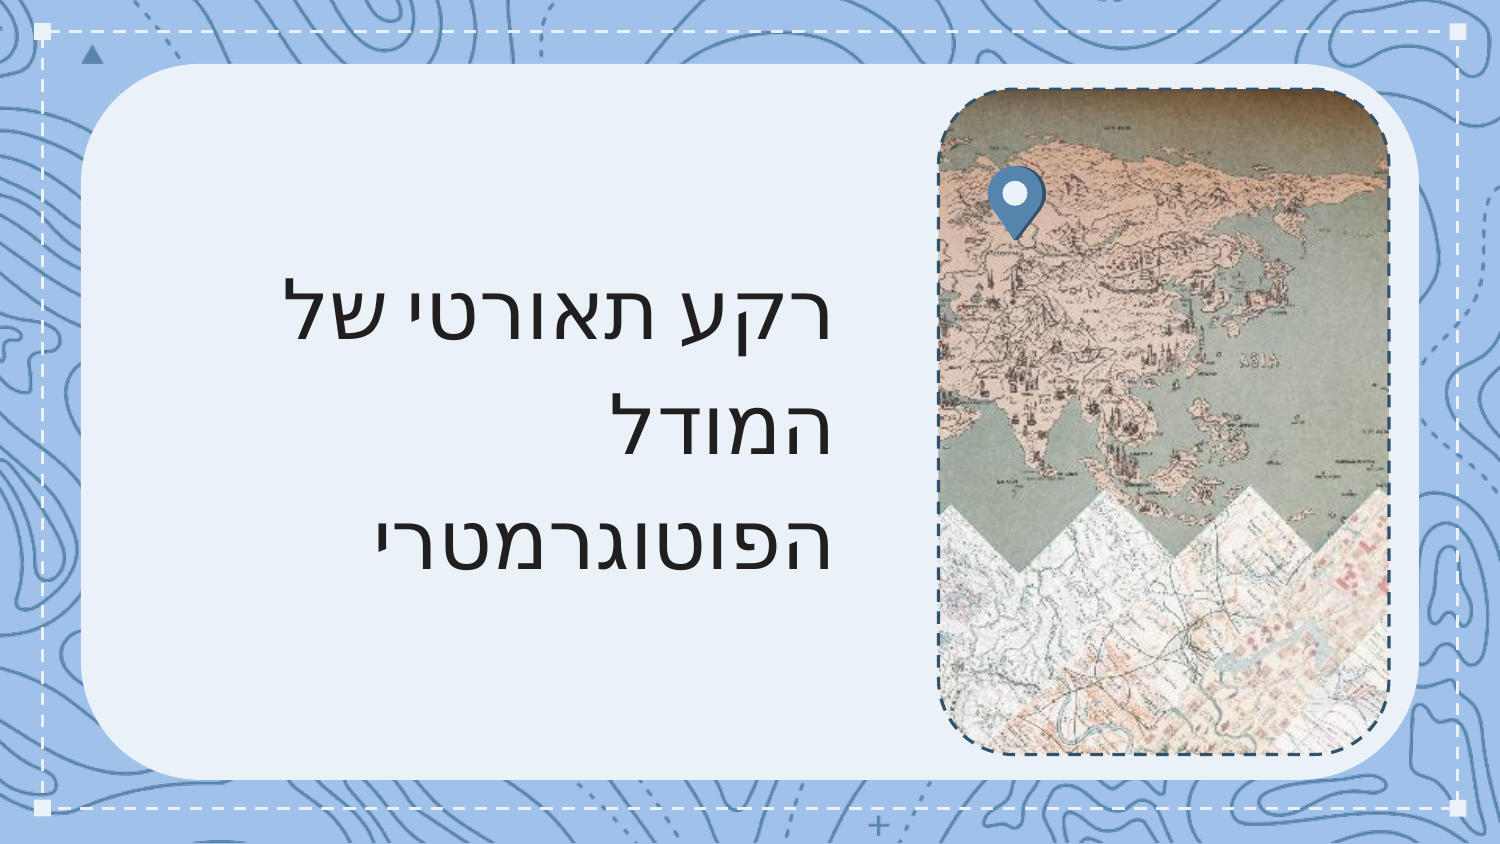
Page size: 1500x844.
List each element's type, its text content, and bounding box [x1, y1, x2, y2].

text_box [987, 165, 1047, 241]
picture [0, 0, 1500, 843]
title רקע תאורטי של המודל הפוטוגרמטרי [162, 326, 852, 501]
